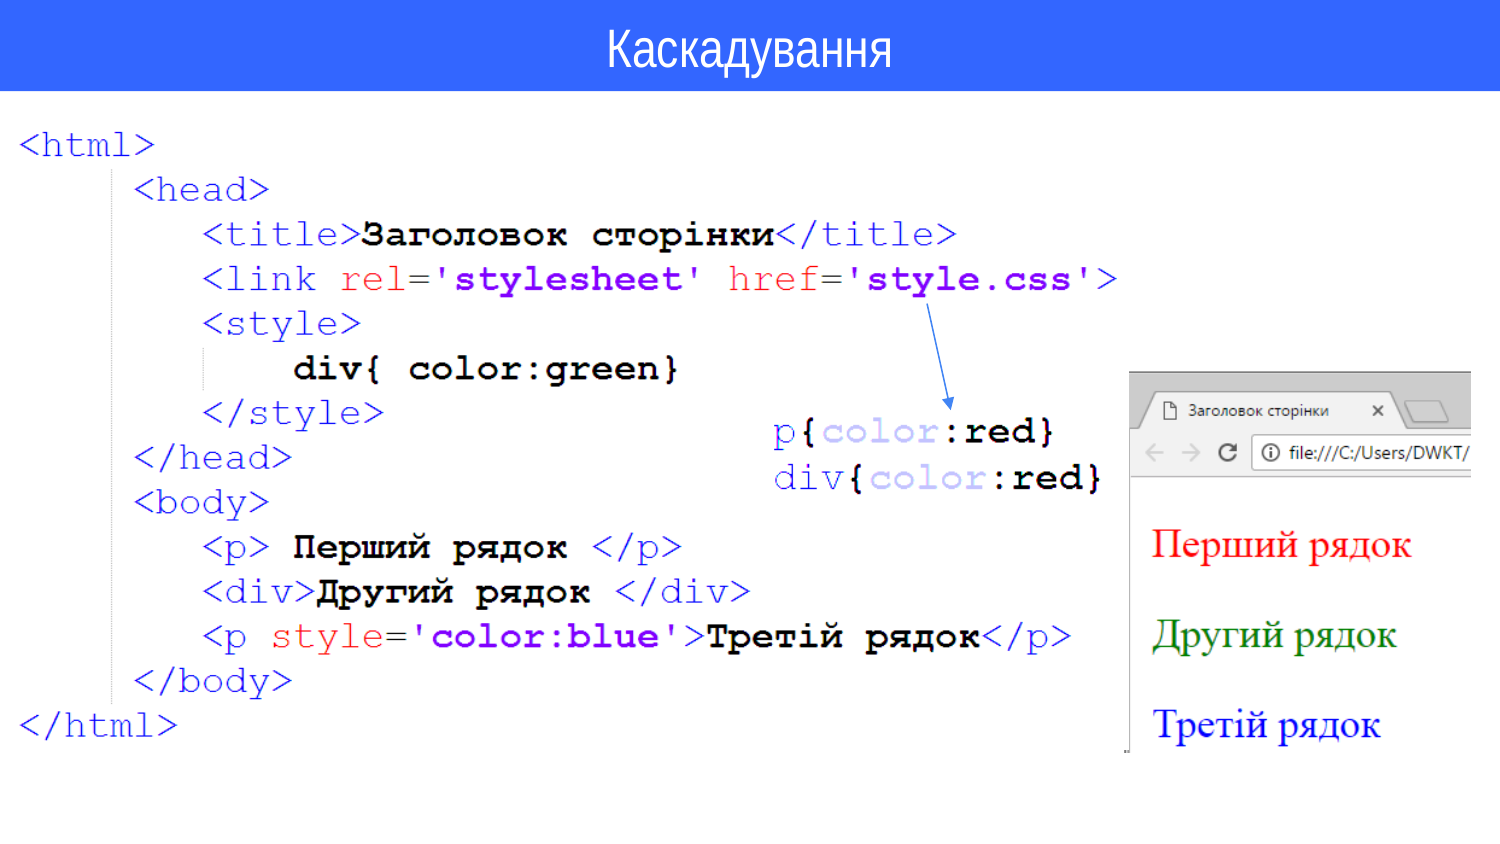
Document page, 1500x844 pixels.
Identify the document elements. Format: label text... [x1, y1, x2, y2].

title Каскадування [0, 0, 1500, 92]
picture [17, 126, 1471, 753]
